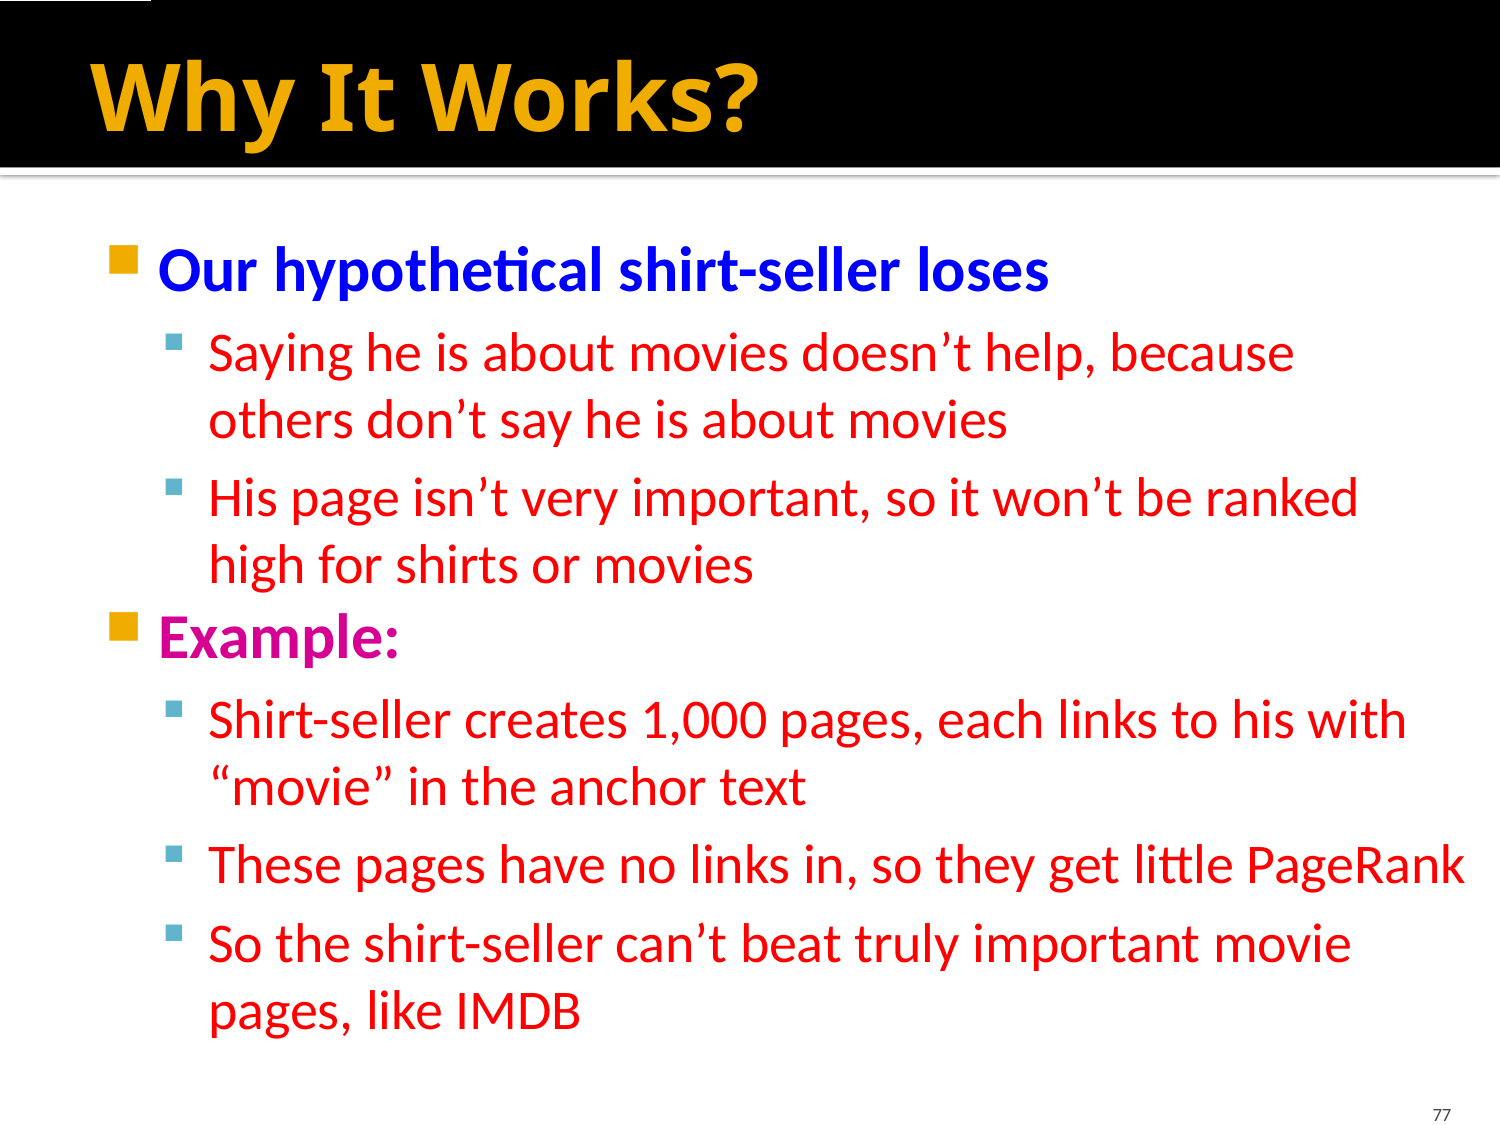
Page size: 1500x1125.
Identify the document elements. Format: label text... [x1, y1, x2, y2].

slide_number 77 [1345, 1080, 1467, 1125]
title Why It Works? [75, 12, 1425, 175]
list Our hypothetical shirt-seller loses Saying he is about movies doesn’t help, because others don’t say he is about movies His page isn’t very important, so it won’t be ranked high for shirts or movies Example: Shirt-seller creates 1,000 pages, each links to his with “movie” in the anchor text These pages have no links in, so they get little PageRank So the shirt-seller can’t beat truly important movie pages, like IMDB [75, 212, 1488, 1075]
